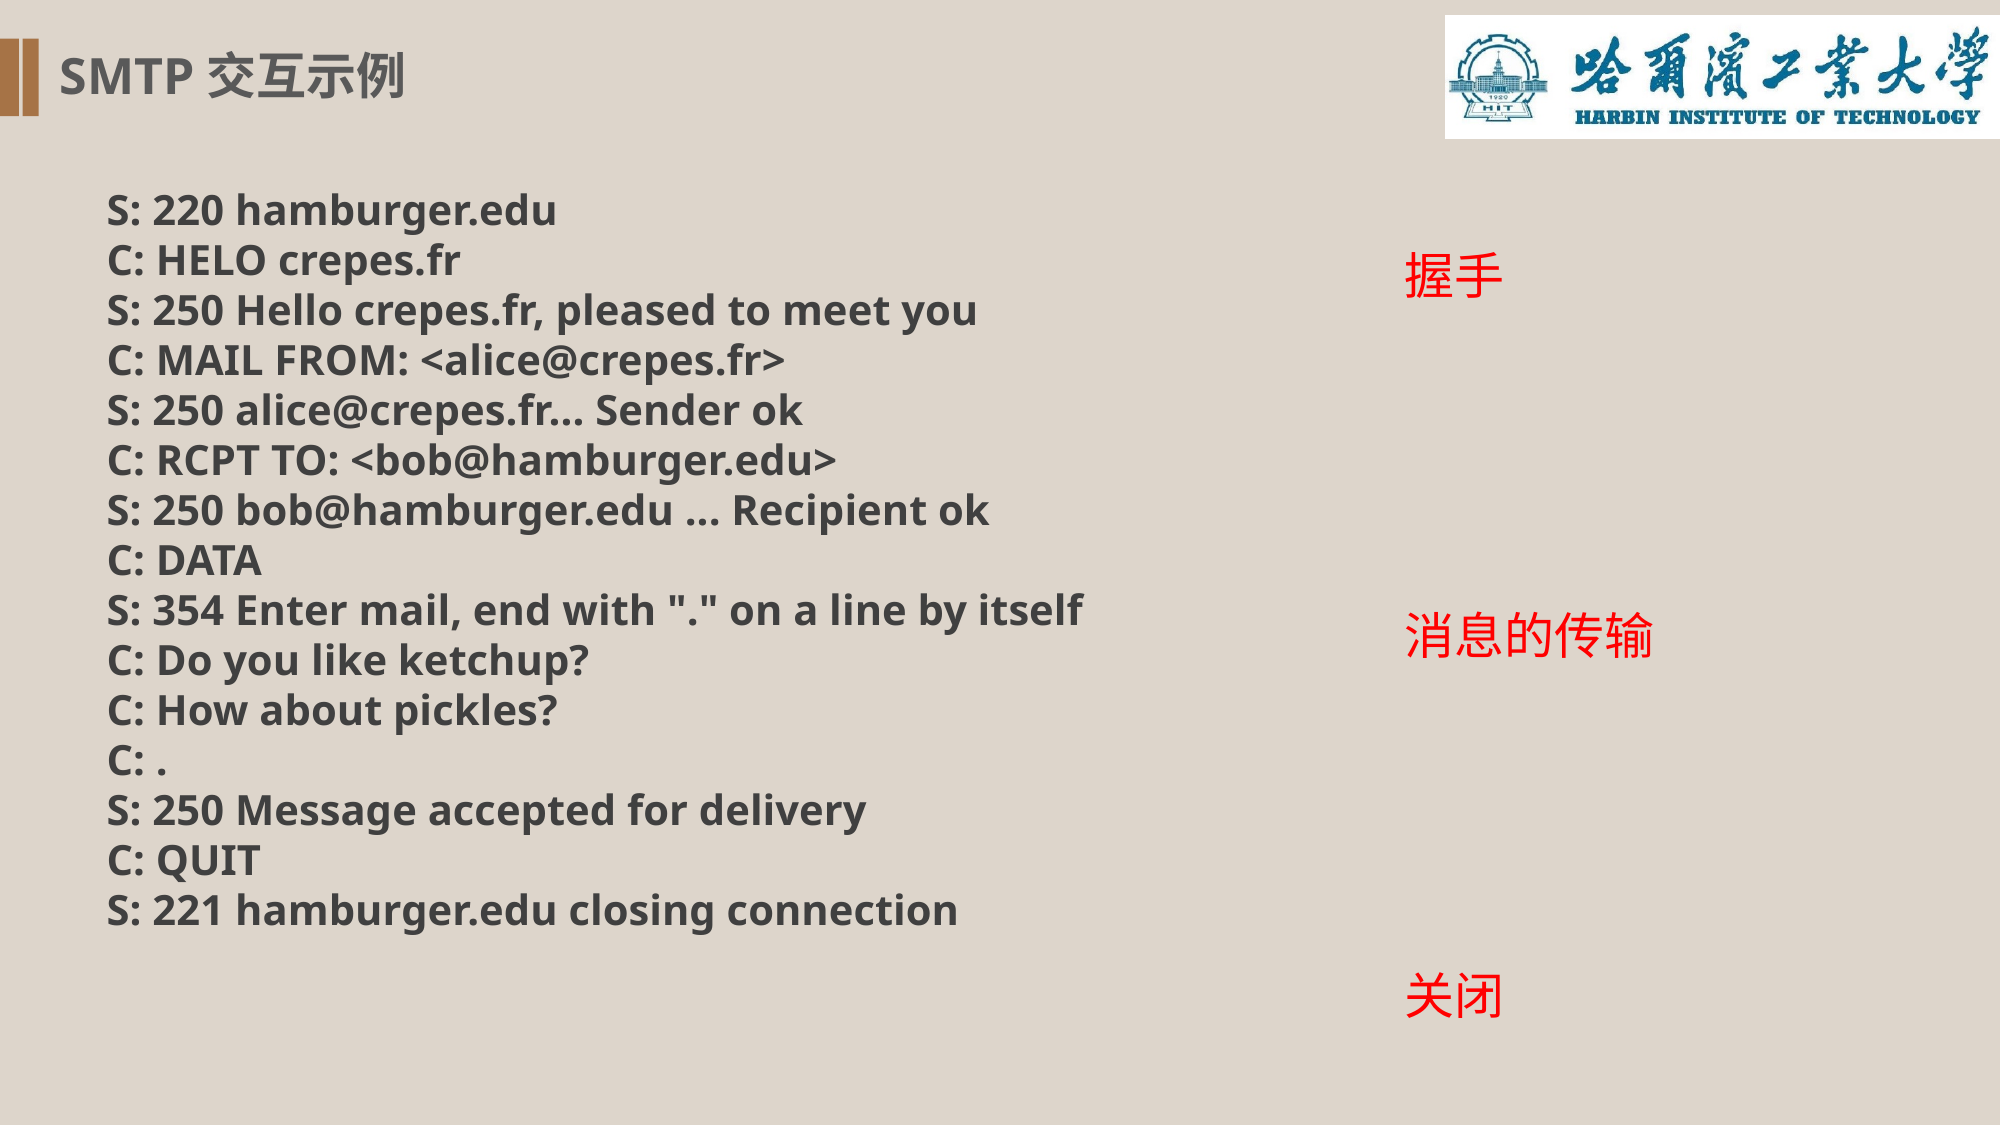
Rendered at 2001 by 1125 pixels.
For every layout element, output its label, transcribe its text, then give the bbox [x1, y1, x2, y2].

text_box 握手 消息的传输 关闭 [1389, 236, 2000, 1032]
text_box [20, 37, 41, 118]
picture [1445, 15, 2000, 139]
text_box S: 220 hamburger.edu C: HELO crepes.fr S: 250 Hello crepes.fr, pleased to meet you C: MAIL FROM: <alice@crepes.fr> S: 250 alice@crepes.fr... Sender ok C: RCPT TO: <bob@hamburger.edu> S: 250 bob@hamburger.edu ... Recipient ok C: DATA S: 354 Enter mail, end with "." on a line by itself C: Do you like ketchup? C: How about pickles? C: . S: 250 Message accepted for delivery C: QUIT S: 221 hamburger.edu closing connection [91, 176, 2000, 942]
text_box [0, 37, 20, 118]
text_box SMTP交互示例 [44, 37, 540, 113]
